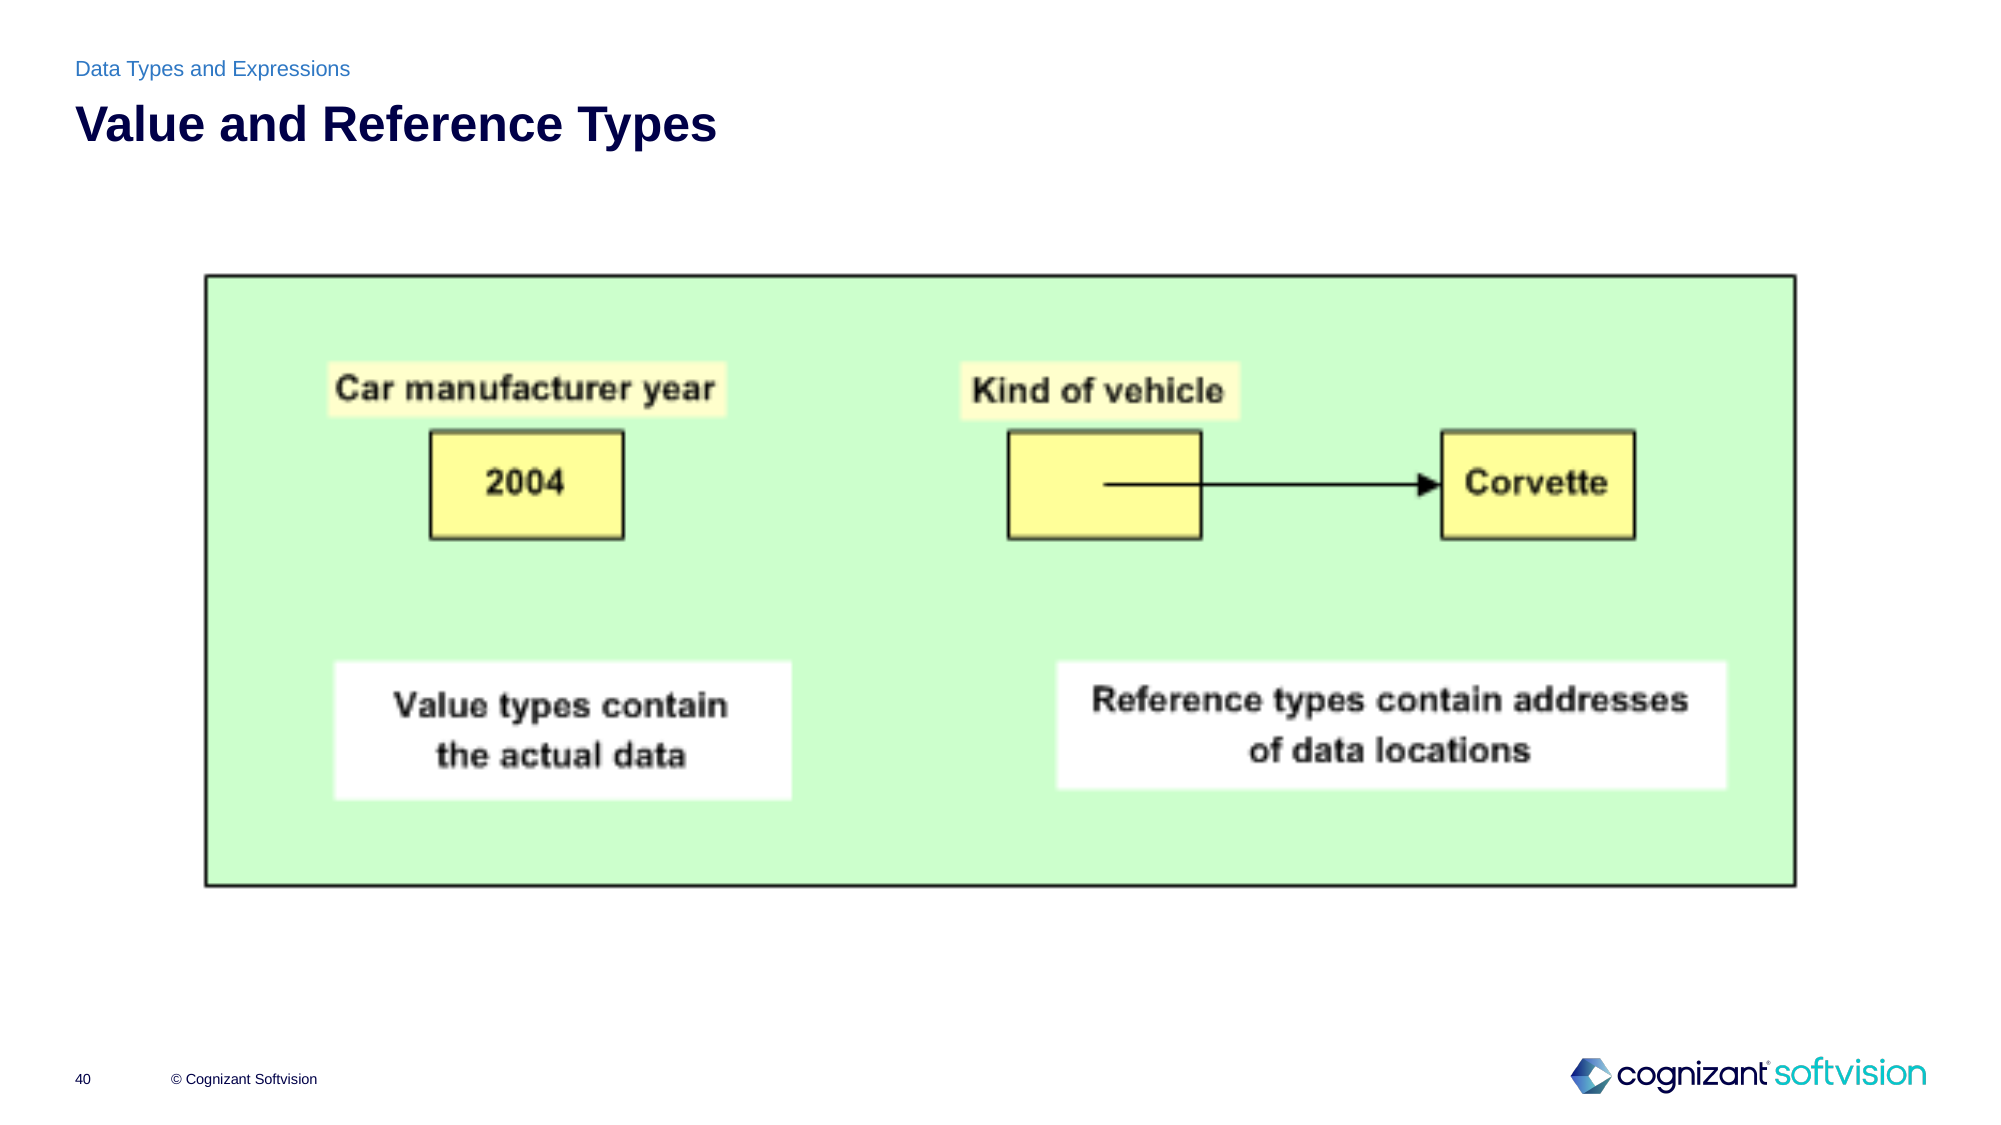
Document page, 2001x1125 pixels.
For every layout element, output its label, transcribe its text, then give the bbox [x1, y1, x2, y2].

footer © Cognizant Softvision [171, 1056, 368, 1088]
picture [1553, 1041, 1943, 1111]
picture [198, 269, 1802, 896]
slide_number 40 [75, 1056, 133, 1088]
text_box Data Types and Expressions [75, 54, 1850, 93]
title Value and Reference Types [75, 93, 1848, 142]
